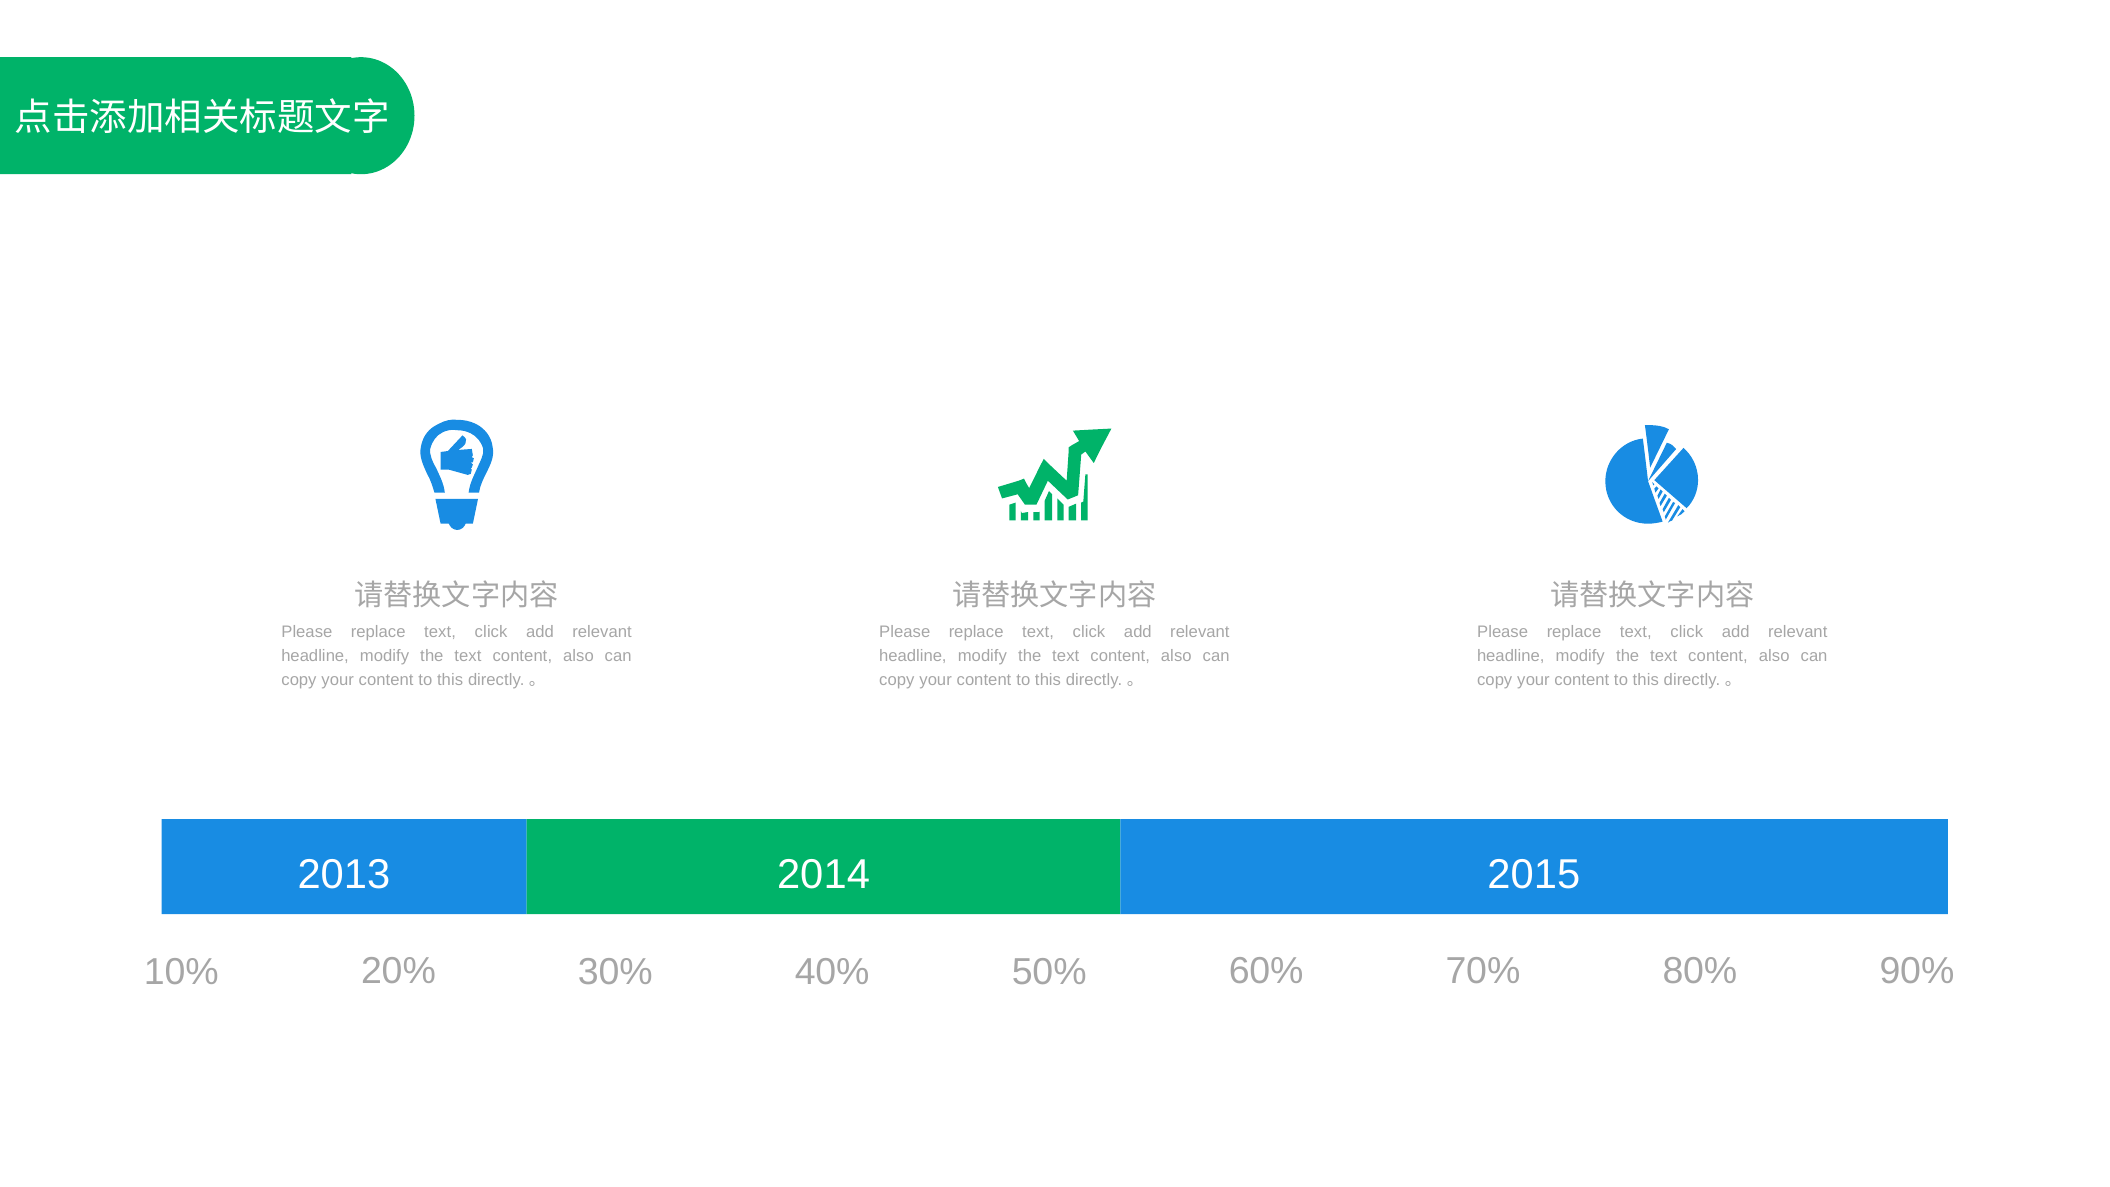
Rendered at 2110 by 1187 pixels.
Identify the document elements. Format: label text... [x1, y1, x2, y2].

text_box [1644, 425, 1669, 468]
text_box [1462, 561, 1843, 698]
text_box [1057, 498, 1064, 521]
text_box 2015 [1119, 818, 1949, 915]
text_box [1020, 510, 1029, 521]
text_box 2014 [526, 818, 1119, 915]
text_box [997, 428, 1112, 505]
text_box 80% [1647, 929, 1753, 999]
text_box 20% [346, 929, 451, 999]
text_box 10% [129, 930, 234, 1000]
text_box 30% [563, 930, 668, 1000]
text_box 2013 [161, 818, 526, 915]
text_box 70% [1430, 929, 1536, 999]
text_box [1667, 505, 1685, 523]
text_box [864, 561, 1245, 698]
text_box [1033, 510, 1040, 521]
text_box [1605, 438, 1677, 524]
text_box [1654, 447, 1699, 509]
text_box [1081, 474, 1088, 521]
text_box 60% [1213, 929, 1319, 999]
text_box [420, 419, 494, 493]
text_box [1068, 503, 1077, 521]
text_box 40% [780, 930, 885, 999]
text_box [1009, 502, 1016, 521]
text_box 90% [1864, 929, 1970, 999]
text_box 50% [997, 930, 1102, 1000]
text_box [1044, 491, 1053, 521]
text_box [435, 498, 479, 530]
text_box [266, 561, 647, 698]
text_box 点击添加相关标题文字 [0, 85, 415, 146]
